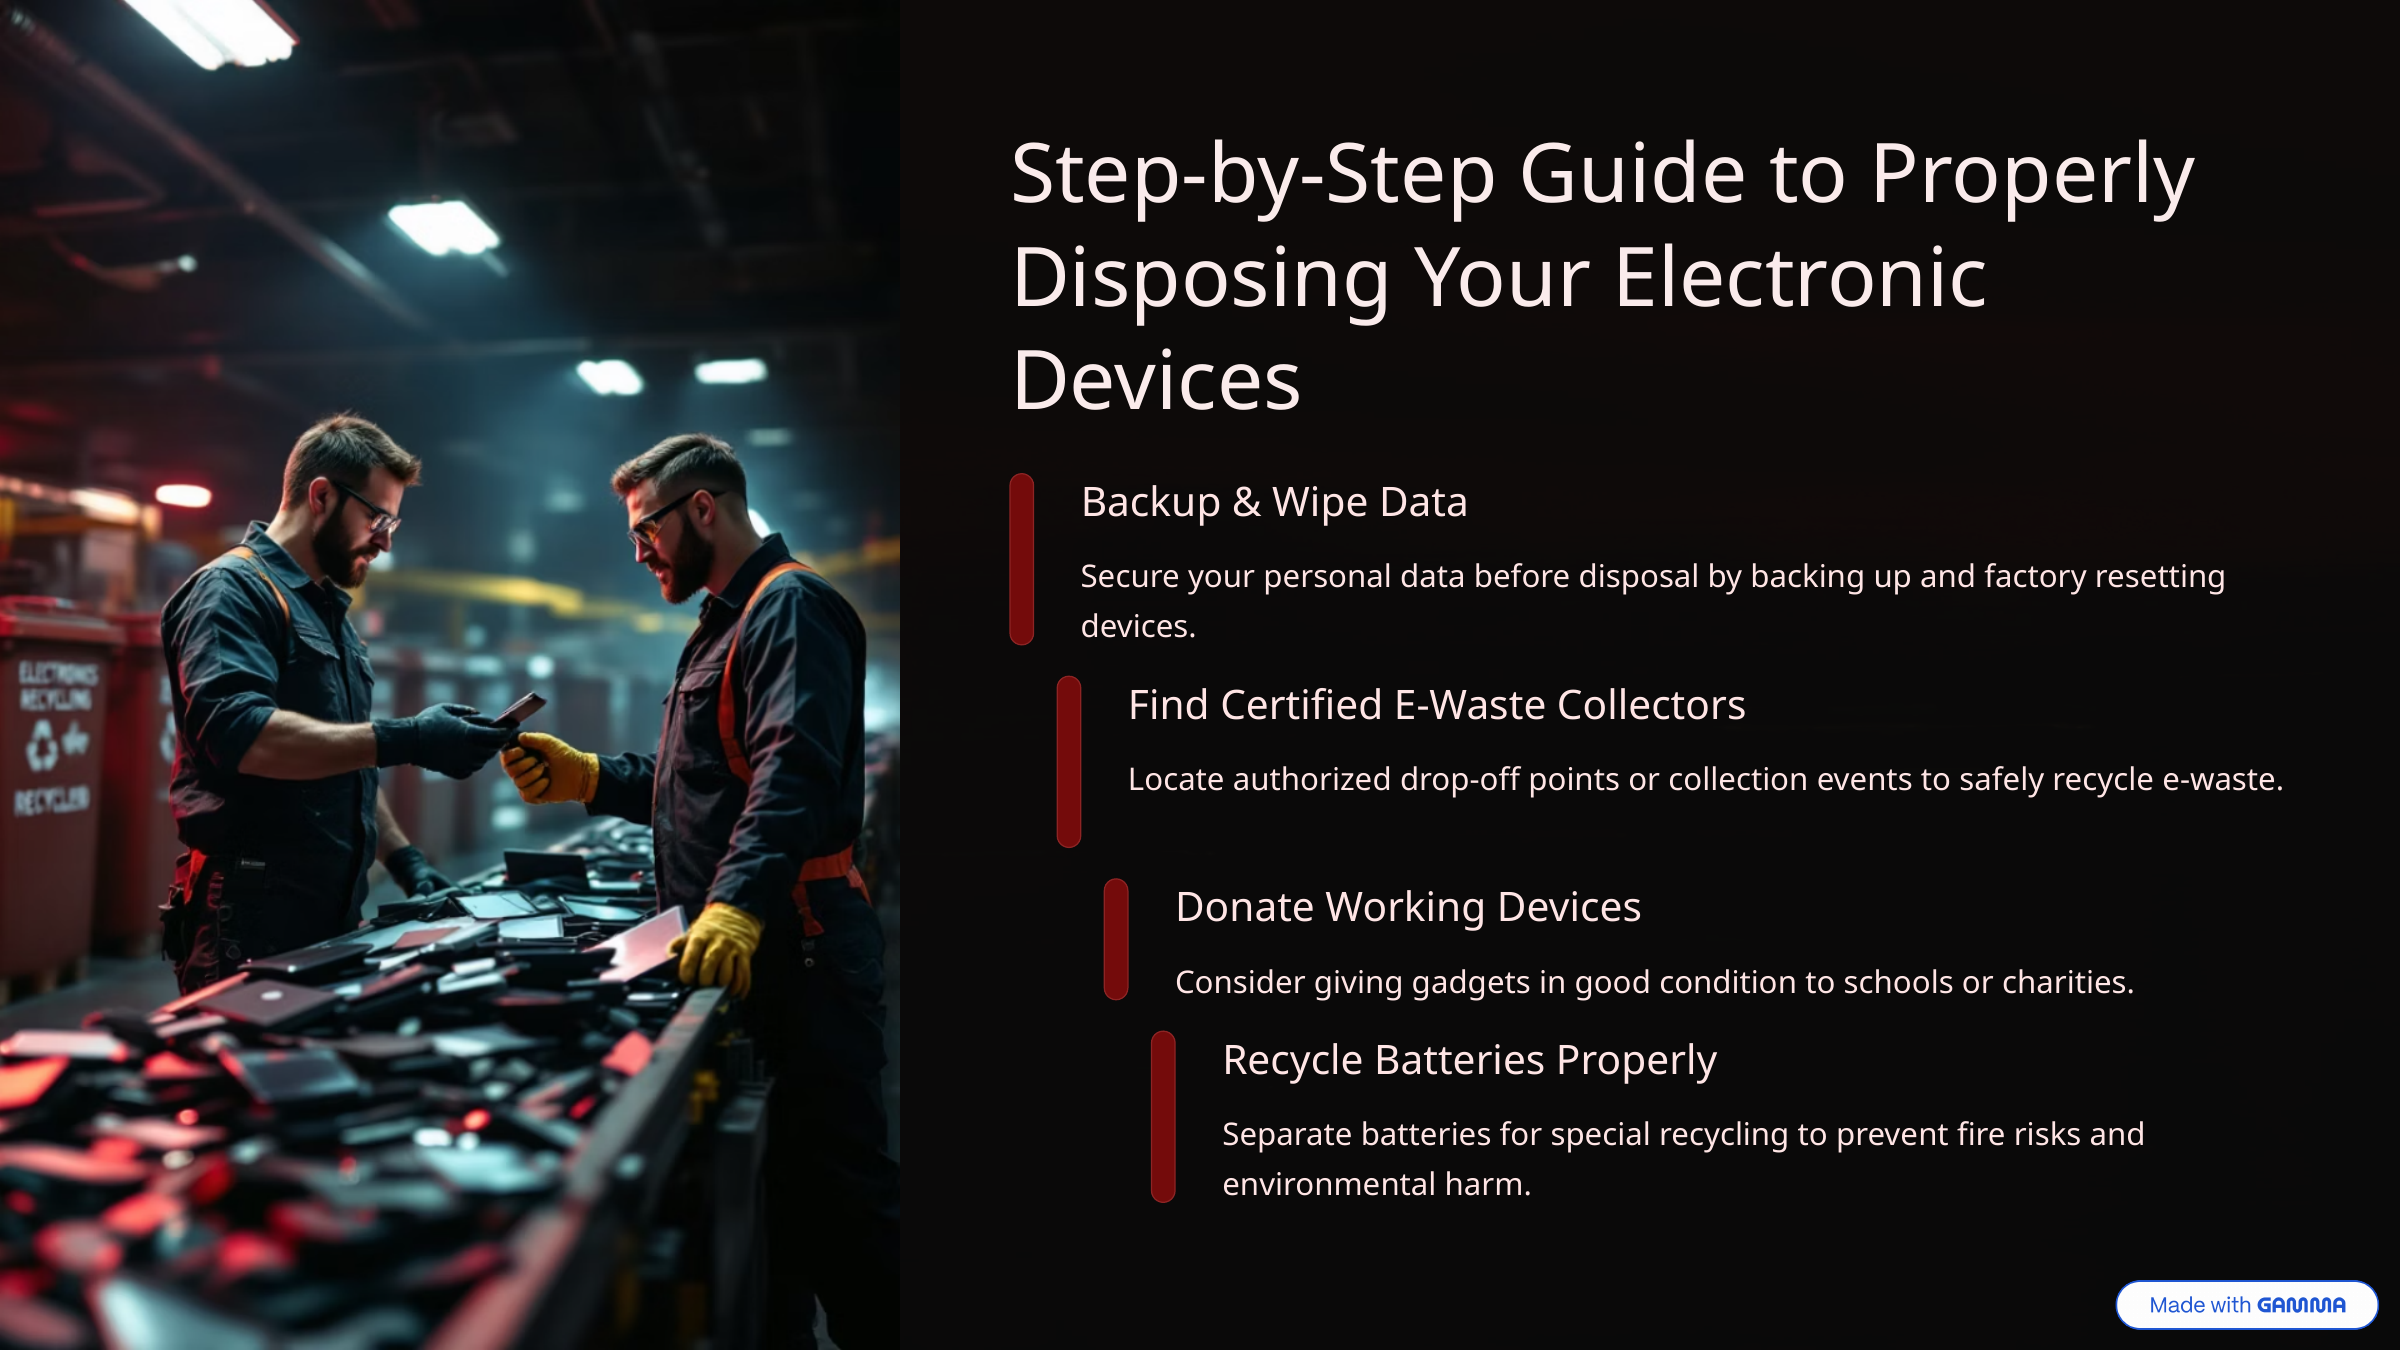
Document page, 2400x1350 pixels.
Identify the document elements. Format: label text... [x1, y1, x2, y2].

text_box Secure your personal data before disposal by backing up and factory resetting devices. [1080, 544, 2290, 645]
text_box Donate Working Devices [1175, 878, 1770, 931]
text_box Consider giving gadgets in good condition to schools or charities. [1175, 949, 2290, 1000]
text_box Locate authorized drop-off points or collection events to safely recycle e-waste. [1127, 746, 2290, 848]
text_box Find Certified E-Waste Collectors [1127, 676, 1952, 728]
text_box [1151, 1031, 1176, 1203]
text_box Step-by-Step Guide to Properly Disposing Your Electronic Devices [1010, 116, 2290, 427]
picture [0, 0, 900, 1350]
text_box Separate batteries for special recycling to prevent fire risks and environmental harm. [1222, 1101, 2290, 1203]
text_box [1010, 473, 1034, 645]
text_box Recycle Batteries Properly [1222, 1031, 1883, 1083]
text_box [1057, 676, 1081, 848]
text_box [1104, 878, 1128, 1000]
text_box Backup & Wipe Data [1080, 473, 1564, 526]
picture [2106, 1271, 2389, 1339]
